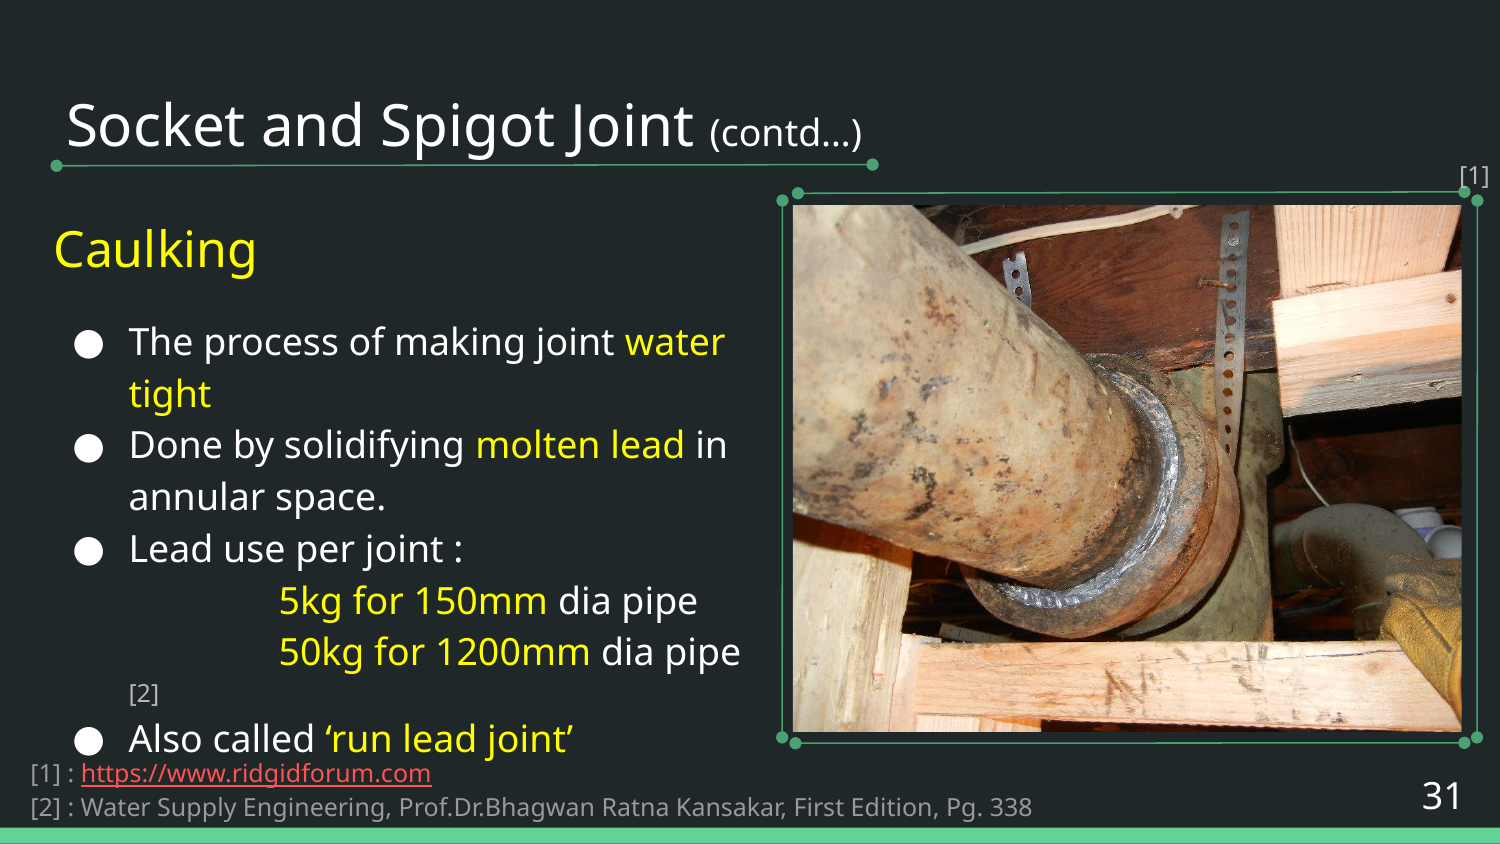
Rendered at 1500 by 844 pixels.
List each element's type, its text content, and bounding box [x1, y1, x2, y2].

text_box [1] : https://www.ridgidforum.com [2] : Water Supply Engineering, Prof.Dr.Bhagwan Ratna Kansakar, First Edition, Pg. 338 [10, 757, 1490, 823]
slide_number 31 [1389, 764, 1480, 830]
title Socket and Spigot Joint (contd…) [51, 72, 1449, 167]
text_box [781, 191, 1478, 744]
list Caulking The process of making joint water tight Done by solidifying molten lead in annular space. Lead use per joint : 5kg for 150mm dia pipe 50kg for 1200mm dia pipe [2] Also called ‘run lead joint’ [38, 193, 770, 755]
text_box [1] [1444, 144, 1500, 210]
